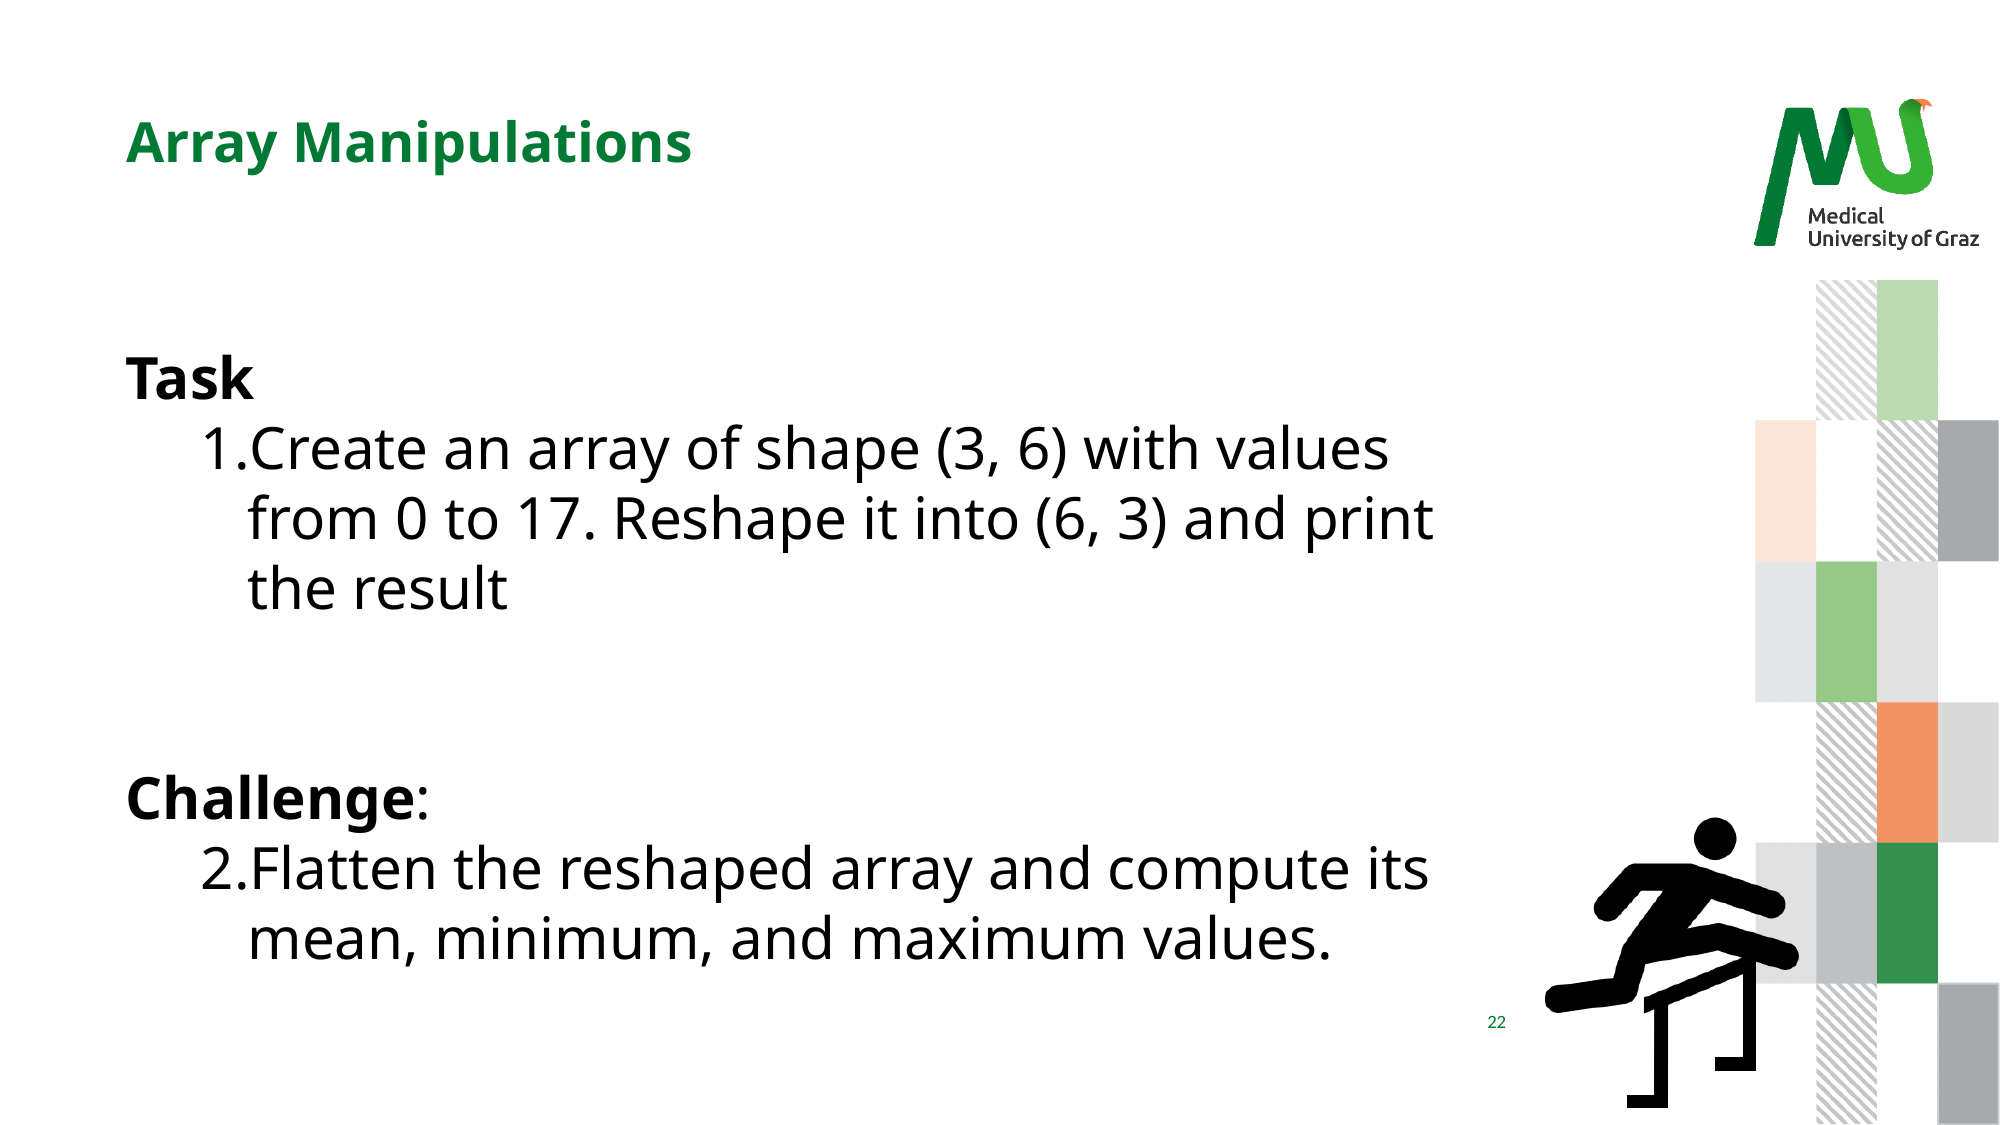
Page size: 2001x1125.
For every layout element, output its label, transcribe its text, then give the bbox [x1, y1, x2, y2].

title Array Manipulations [111, 99, 1522, 250]
slide_number 22 [1409, 991, 1505, 1051]
picture [1509, 0, 2000, 1125]
text_box Task Create an array of shape (3, 6) with values from 0 to 17. Reshape it into (6, 3) and print the result Challenge: Flatten the reshaped array and compute its mean, minimum, and maximum values. [111, 333, 1522, 979]
